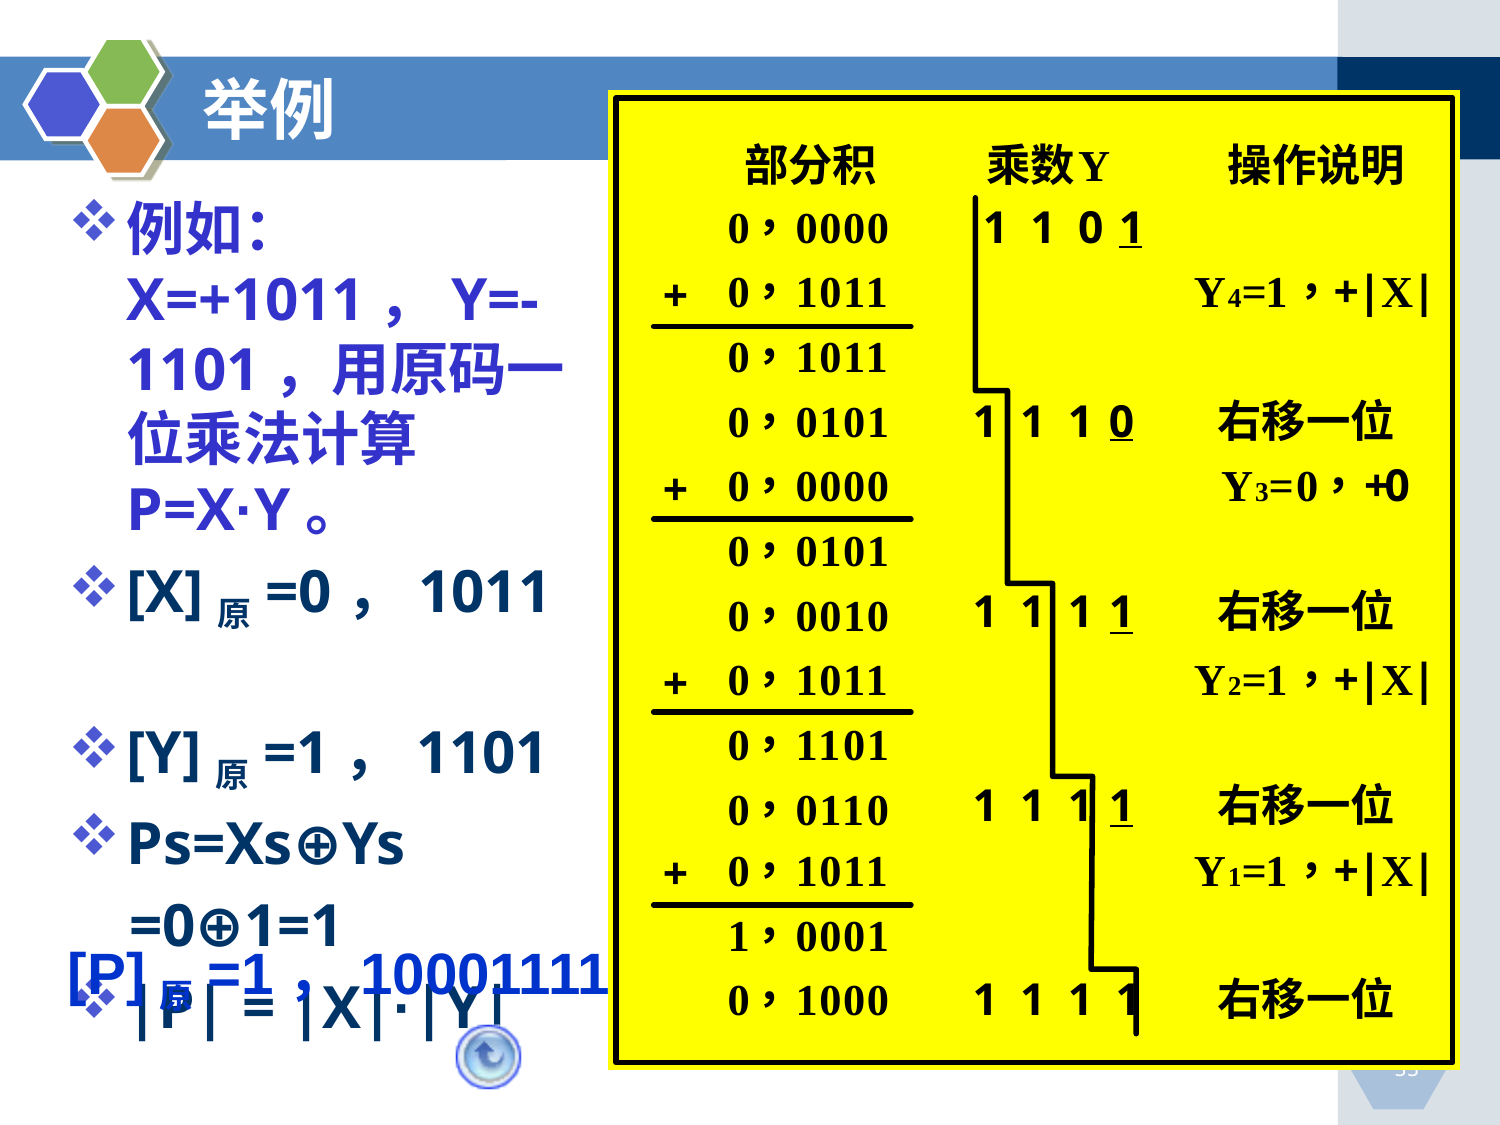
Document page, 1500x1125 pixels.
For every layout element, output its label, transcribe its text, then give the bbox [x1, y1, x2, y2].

title 举例 [187, 66, 491, 149]
list 例如：X=+1011，Y=-1101，用原码一位乘法计算P=X·Y。 [X]原=0，1011 [Y]原=1，1101 Ps=Xs⊕Ys =0⊕1=1 |P| = |X|·|Y| [53, 184, 597, 917]
text_box [P]原=1，10001111 [53, 928, 603, 1024]
picture [454, 1022, 524, 1093]
slide_number 33 [1359, 1079, 1435, 1086]
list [608, 89, 1461, 1071]
